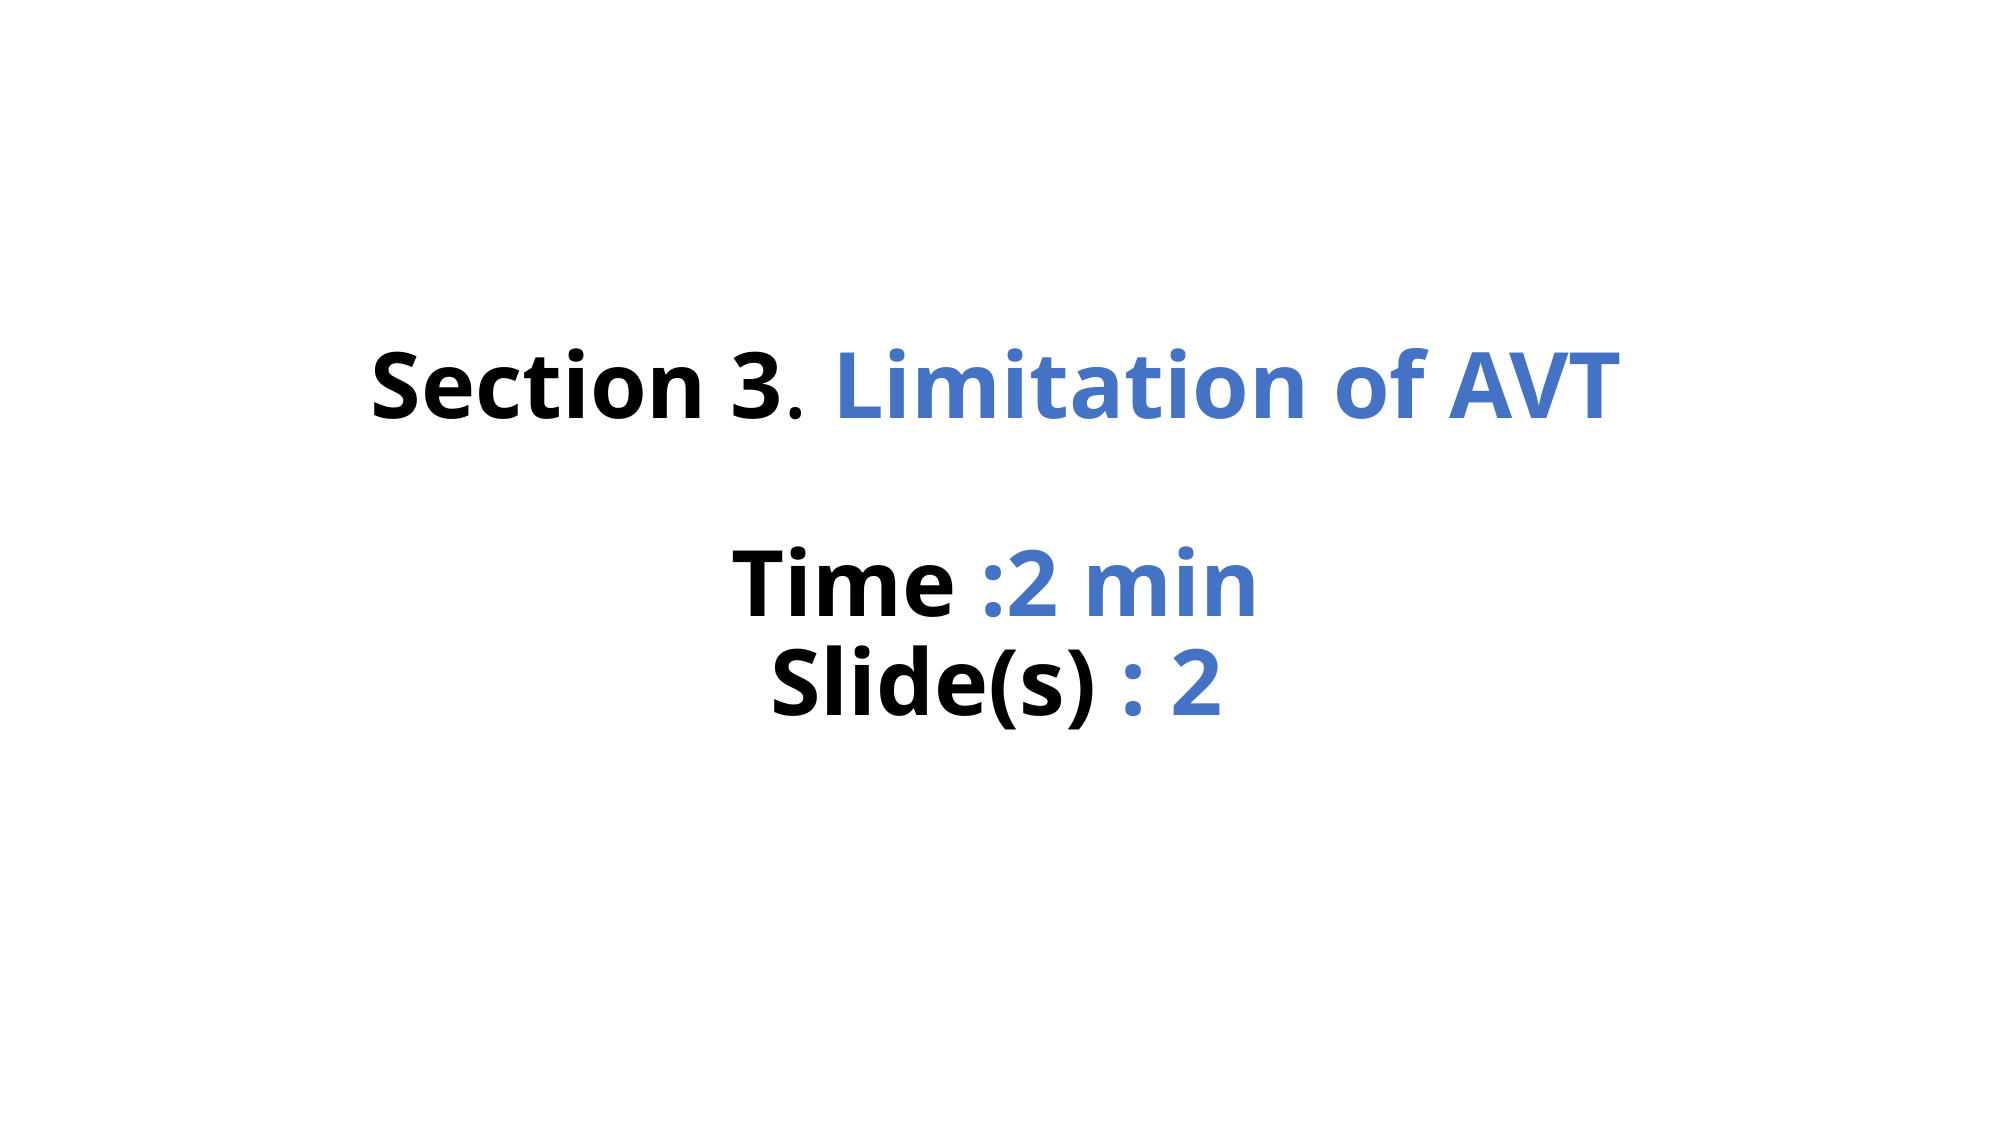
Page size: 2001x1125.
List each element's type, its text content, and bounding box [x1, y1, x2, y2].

title Section 3. Limitation of AVT Time :2 min Slide(s) : 2 [130, 87, 1863, 988]
